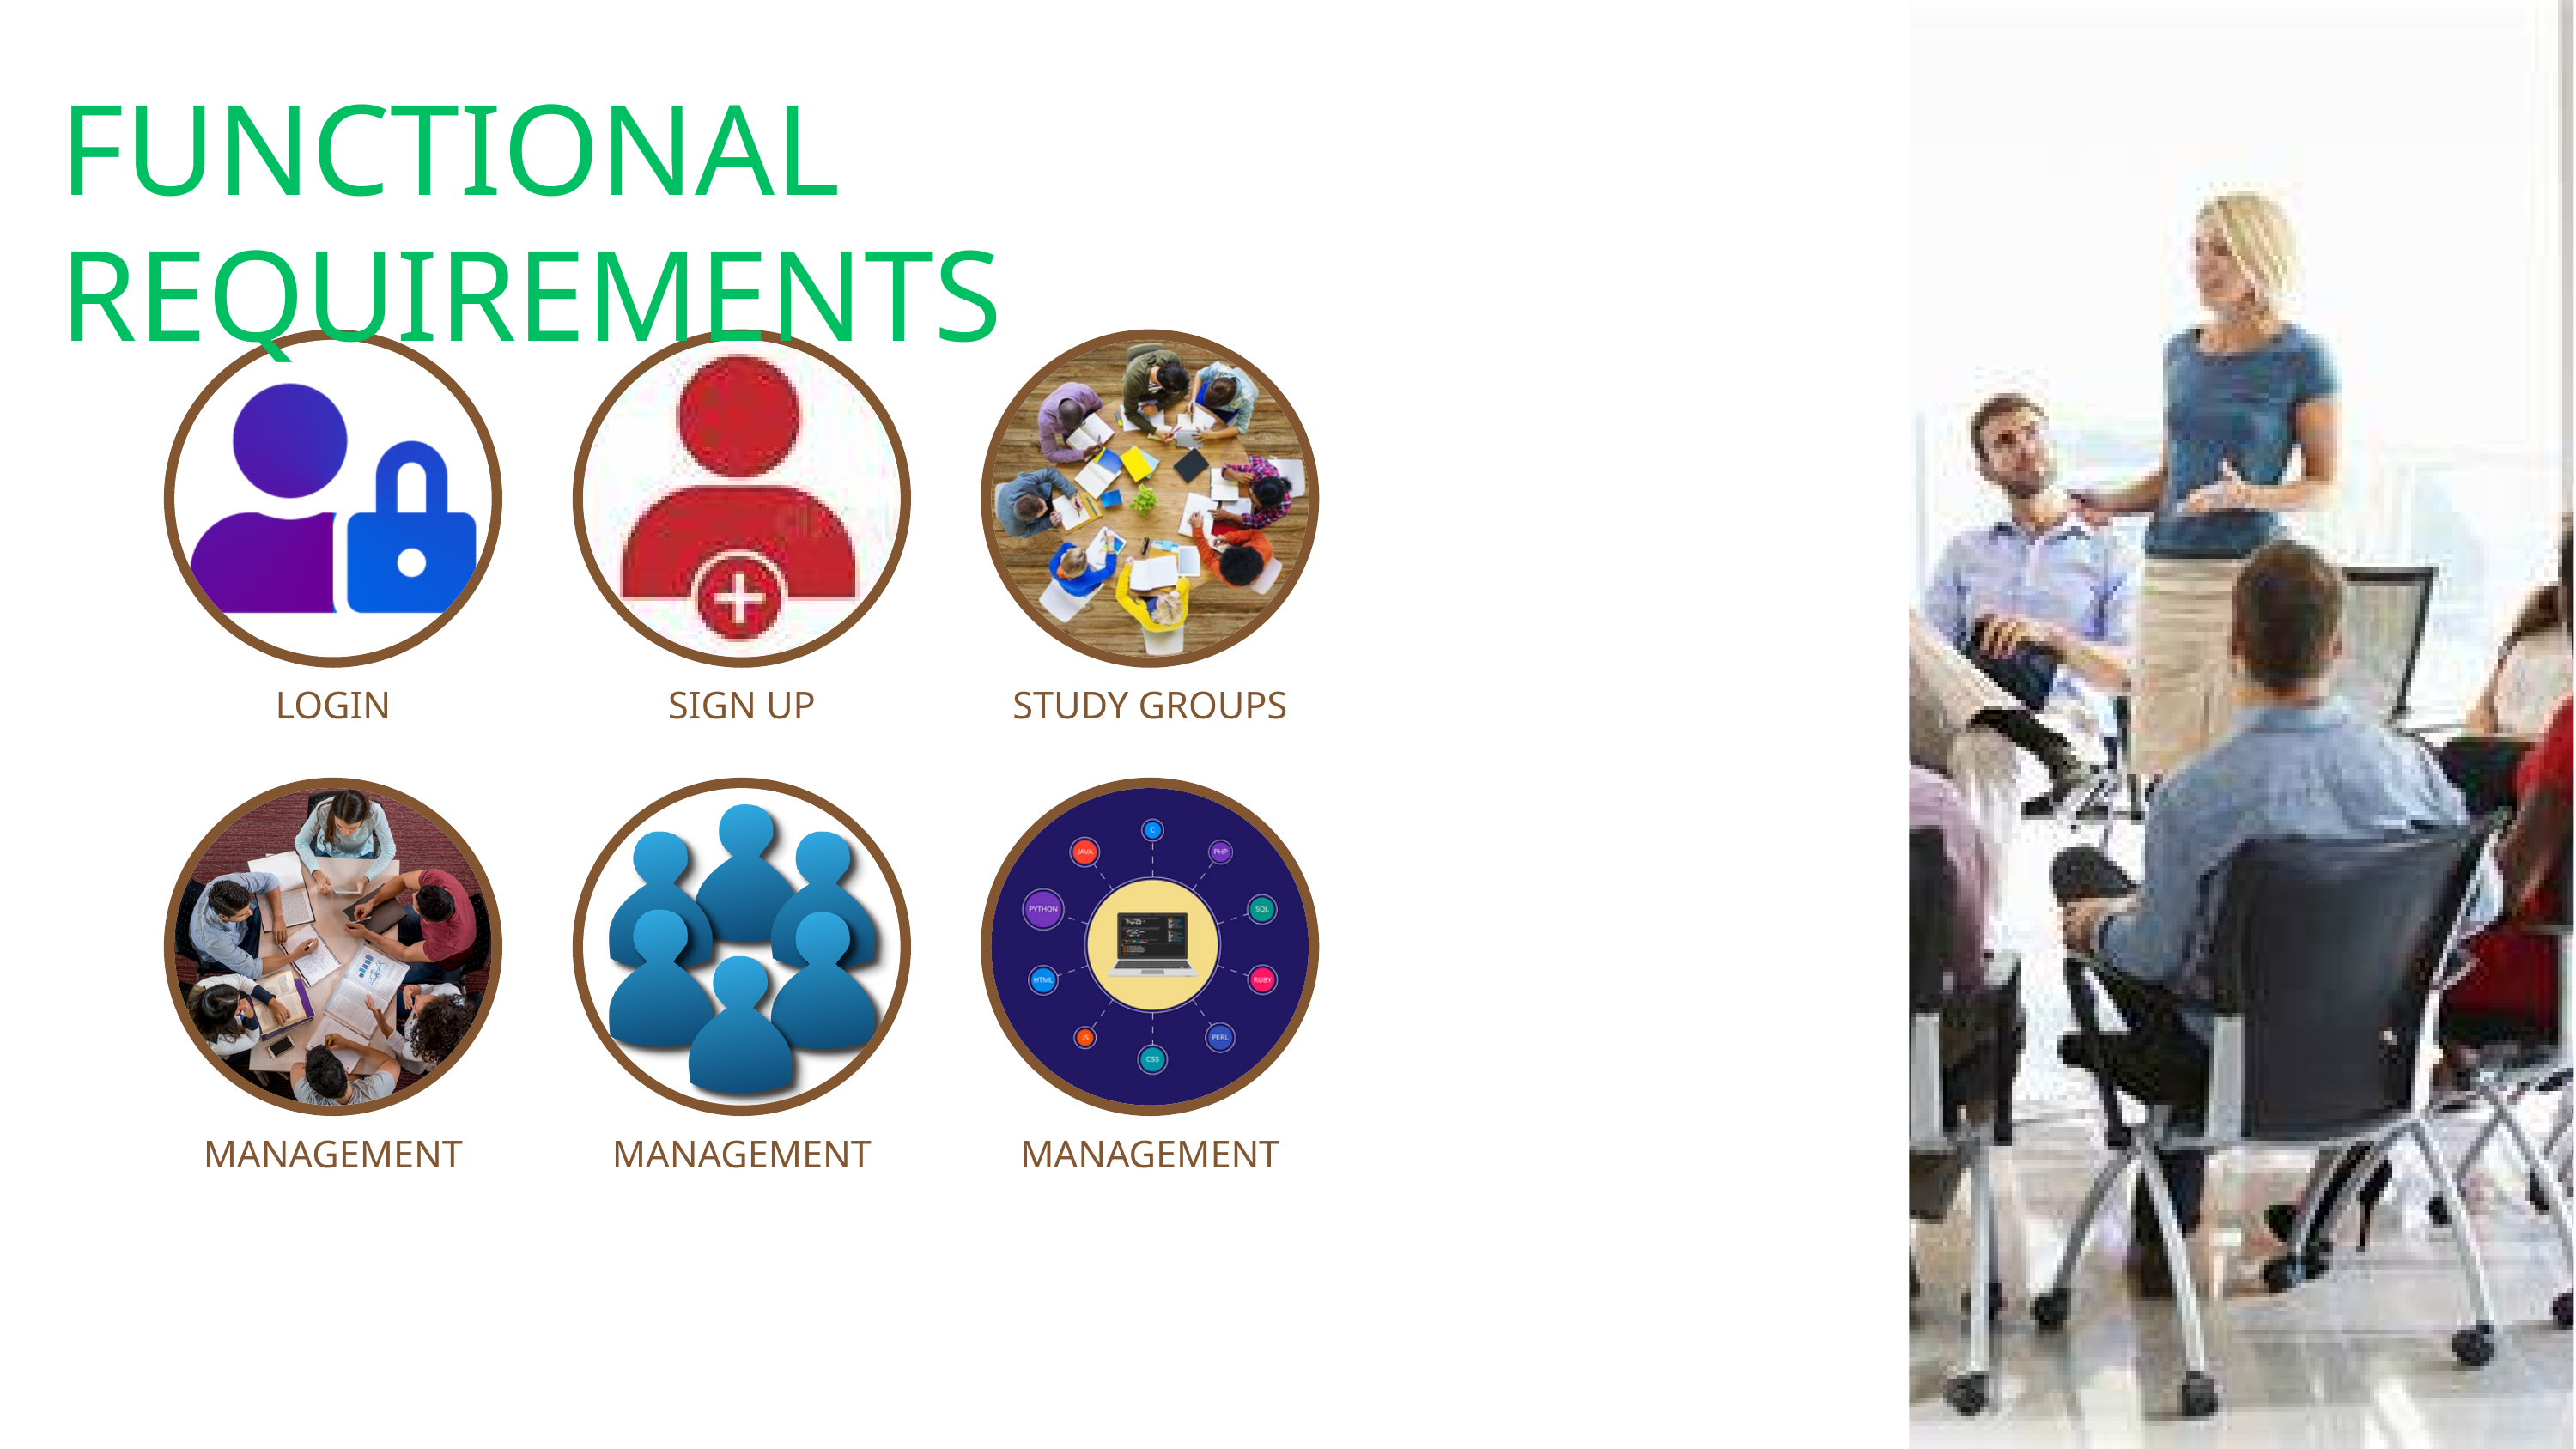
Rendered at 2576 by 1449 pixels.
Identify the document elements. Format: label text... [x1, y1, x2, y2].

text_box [163, 777, 503, 1173]
text_box FUNCTIONAL REQUIREMENTS [59, 74, 1550, 367]
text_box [980, 777, 1320, 1173]
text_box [163, 329, 503, 724]
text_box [572, 777, 912, 1173]
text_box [572, 329, 912, 724]
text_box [980, 329, 1320, 724]
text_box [1909, 0, 2576, 1449]
